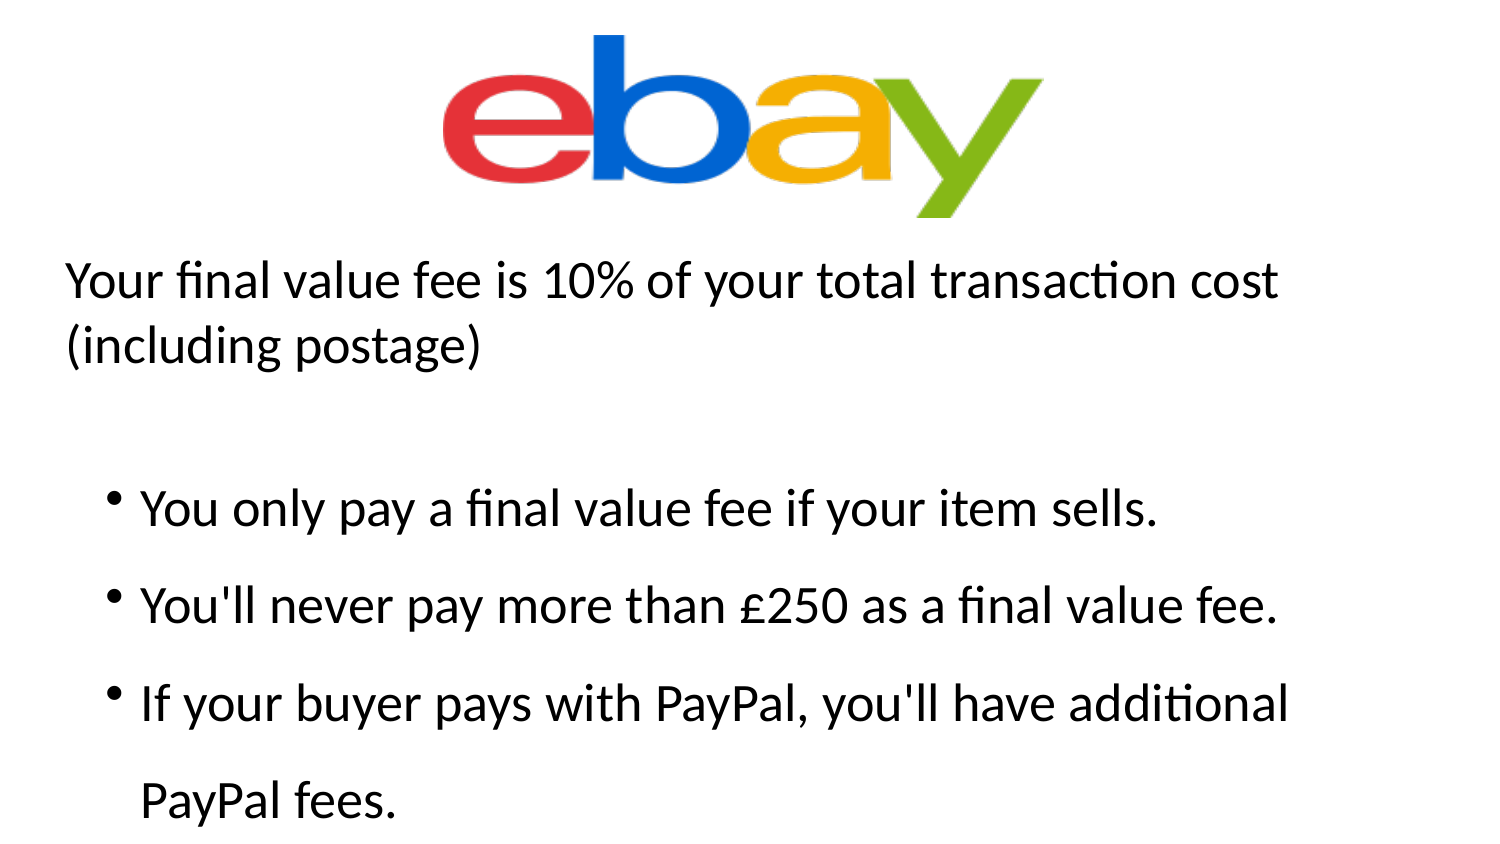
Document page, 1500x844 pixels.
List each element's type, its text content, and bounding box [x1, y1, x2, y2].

picture [443, 34, 1045, 218]
text_box Your final value fee is 10% of your total transaction cost (including postage) You only pay a final value fee if your item sells. You'll never pay more than £250 as a final value fee. If your buyer pays with PayPal, you'll have additional PayPal fees. [50, 229, 1437, 793]
